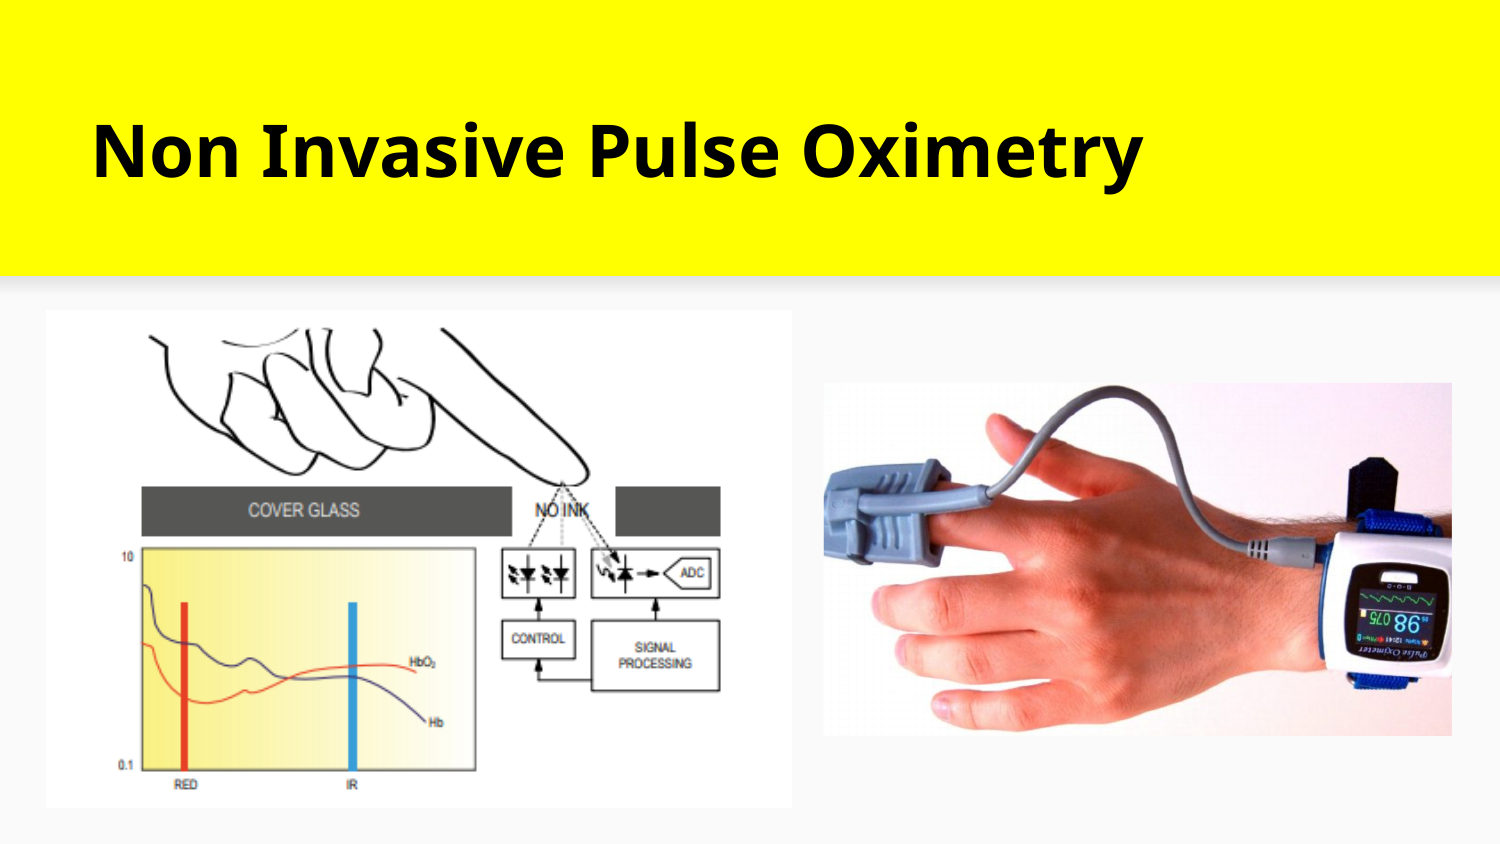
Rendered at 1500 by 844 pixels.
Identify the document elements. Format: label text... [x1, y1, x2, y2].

picture [45, 309, 793, 809]
title Non Invasive Pulse Oximetry [75, 80, 1425, 207]
picture [823, 382, 1452, 737]
